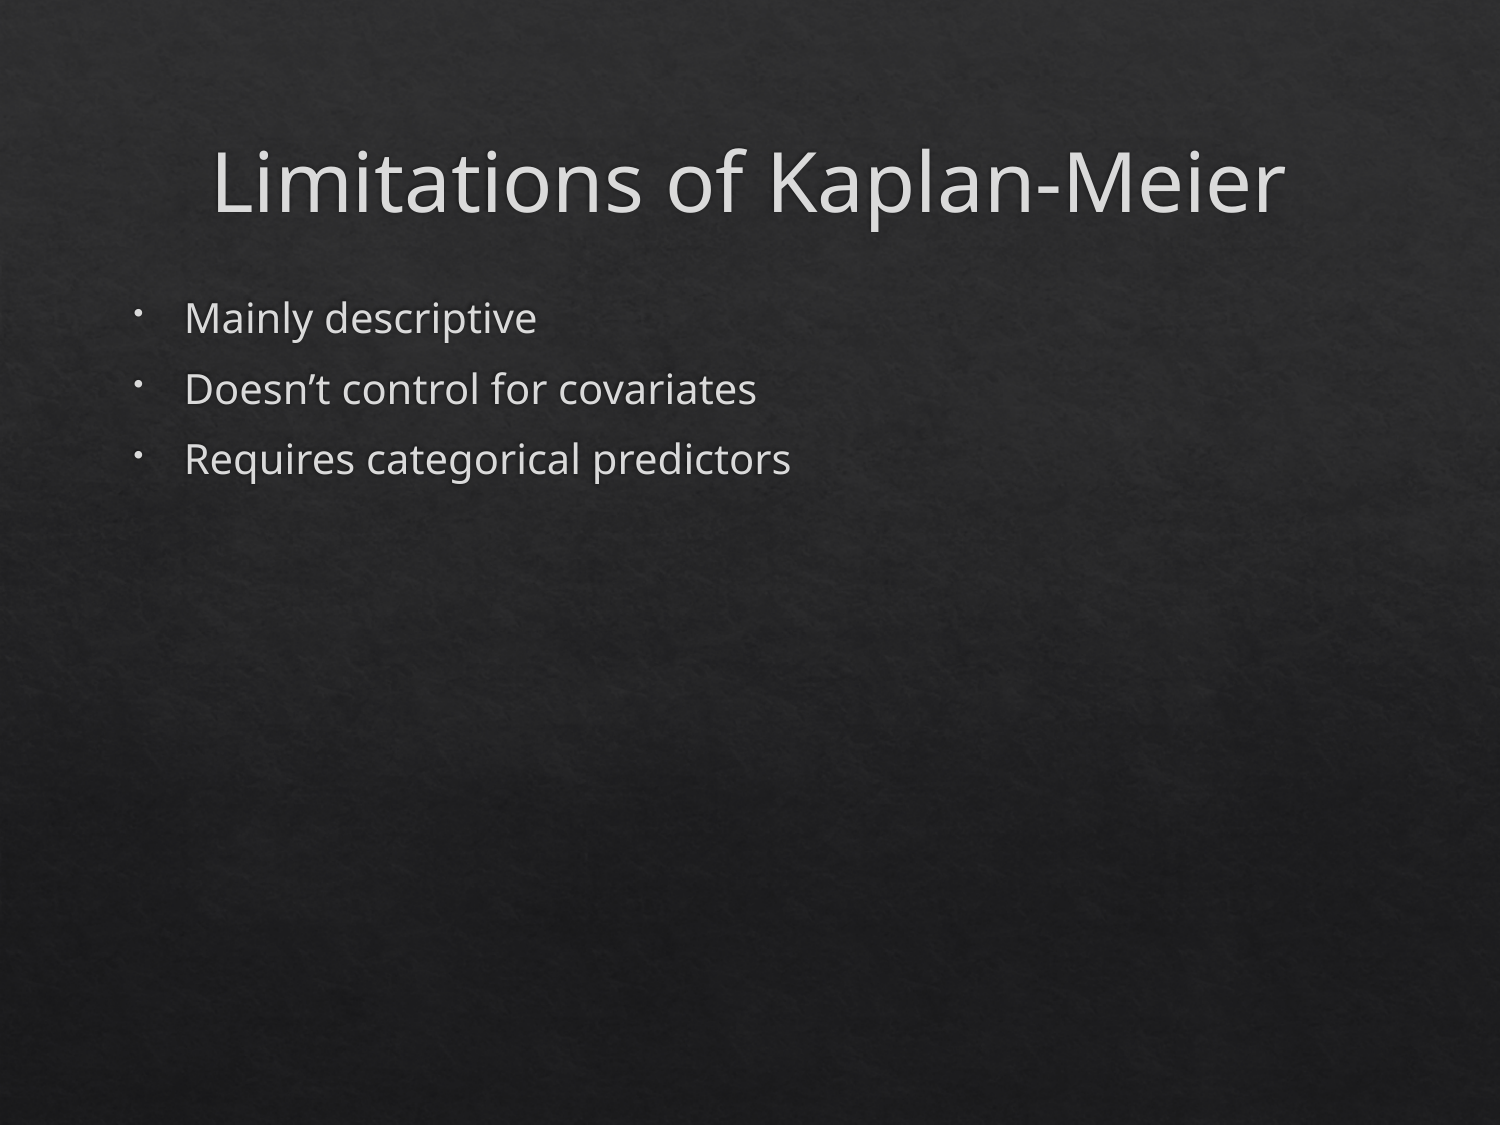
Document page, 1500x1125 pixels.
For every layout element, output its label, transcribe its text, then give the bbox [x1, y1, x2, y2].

title Limitations of Kaplan-Meier [112, 99, 1387, 260]
list Mainly descriptive Doesn’t control for covariates Requires categorical predictors [112, 284, 1387, 950]
